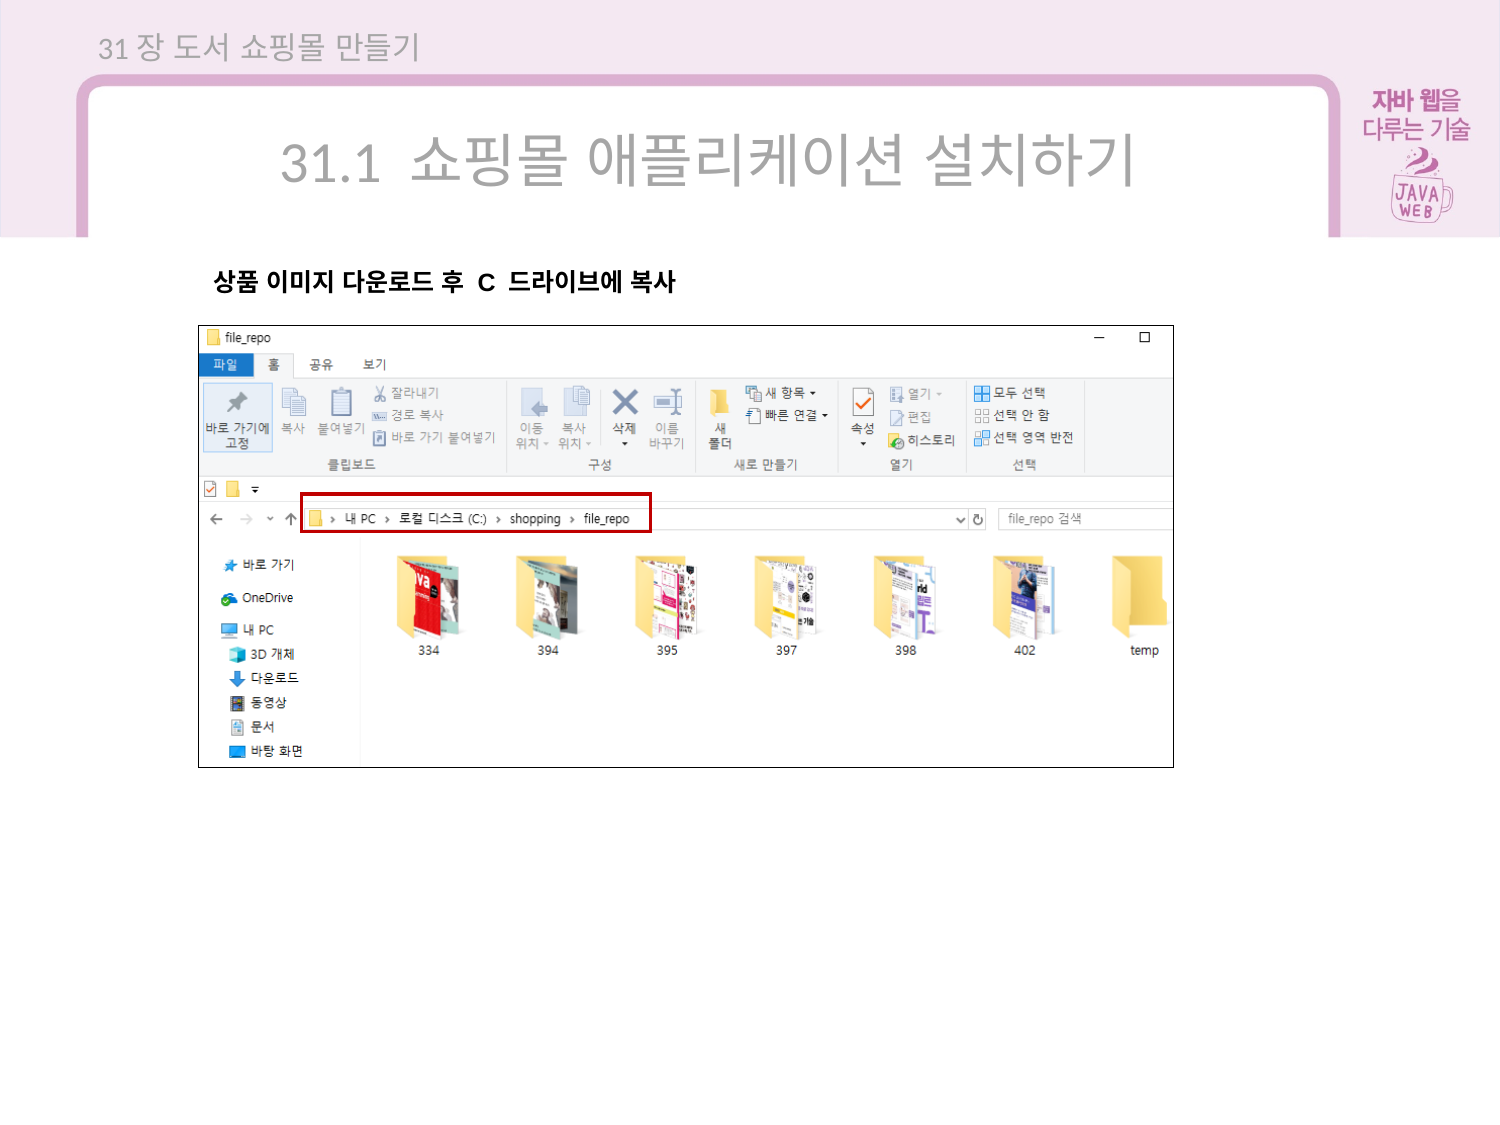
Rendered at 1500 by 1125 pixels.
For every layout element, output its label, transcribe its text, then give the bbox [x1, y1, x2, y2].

text_box 31.1 쇼핑몰 애플리케이션 설치하기 [96, 117, 1321, 202]
text_box 31장 도서 쇼핑몰 만들기 [82, 0, 1133, 74]
picture [0, 0, 1500, 1125]
text_box 상품 이미지 다운로드 후 C 드라이브에 복사 [198, 259, 1001, 304]
